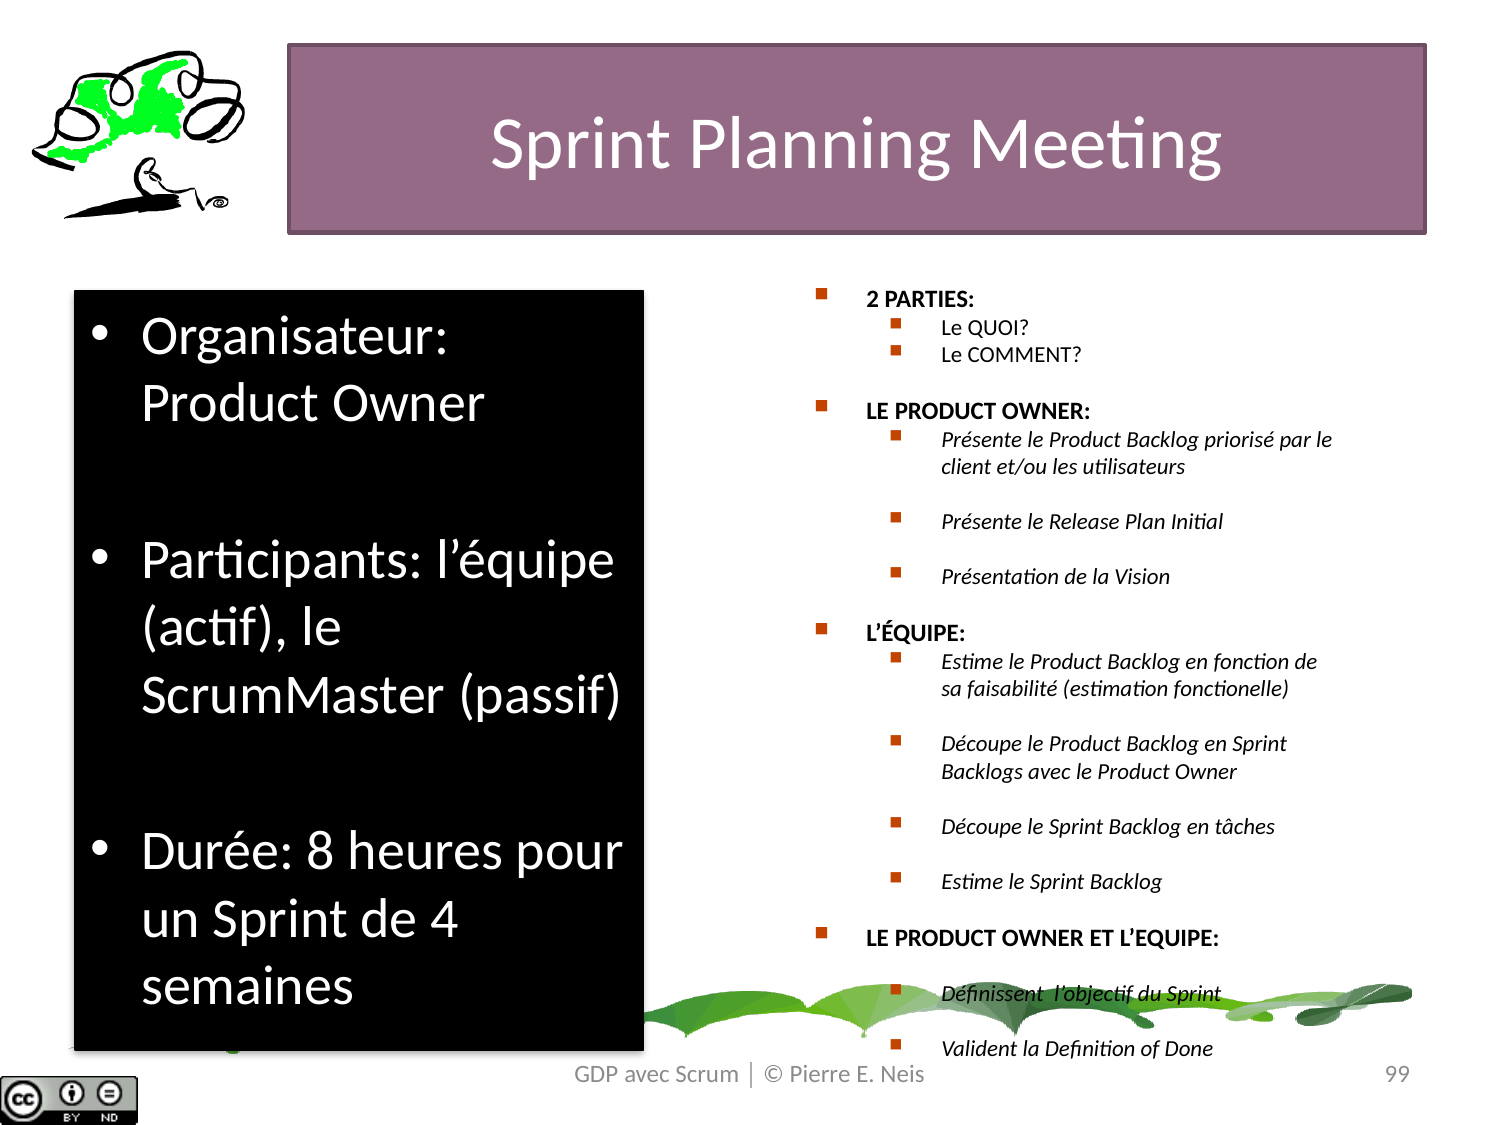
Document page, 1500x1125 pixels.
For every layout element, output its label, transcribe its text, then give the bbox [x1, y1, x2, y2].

title Sprint Planning Meeting [287, 43, 1427, 235]
picture [0, 1076, 138, 1125]
picture [644, 975, 785, 1042]
picture [53, 975, 512, 1061]
list Organisateur: Product Owner Participants: l’équipe (actif), le ScrumMaster (passif) Durée: 8 heures pour un Sprint de 4 semaines [74, 290, 644, 1051]
picture [1355, 975, 1419, 1042]
slide_number 99 [1074, 1042, 1425, 1103]
footer GDP avec Scrum │ © Pierre E. Neis [512, 1042, 988, 1103]
picture [0, 42, 260, 231]
text_box 2 parties: Le QUOI? Le COMMENT? Le Product Owner: Présente le Product Backlog priorisé par le client et/ou les utilisateurs Présente le Release Plan Initial Présentation de la Vision L’équipe: Estime le Product Backlog en fonction de sa faisabilité (estimation fonctionelle) Découpe le Product Backlog en Sprint Backlogs avec le Product Owner Découpe le Sprint Backlog en tâches Estime le Sprint Backlog Le Product Owner et l’Equipe: Définissent l’objectif du Sprint Valident la Definition of Done [785, 267, 1355, 1083]
